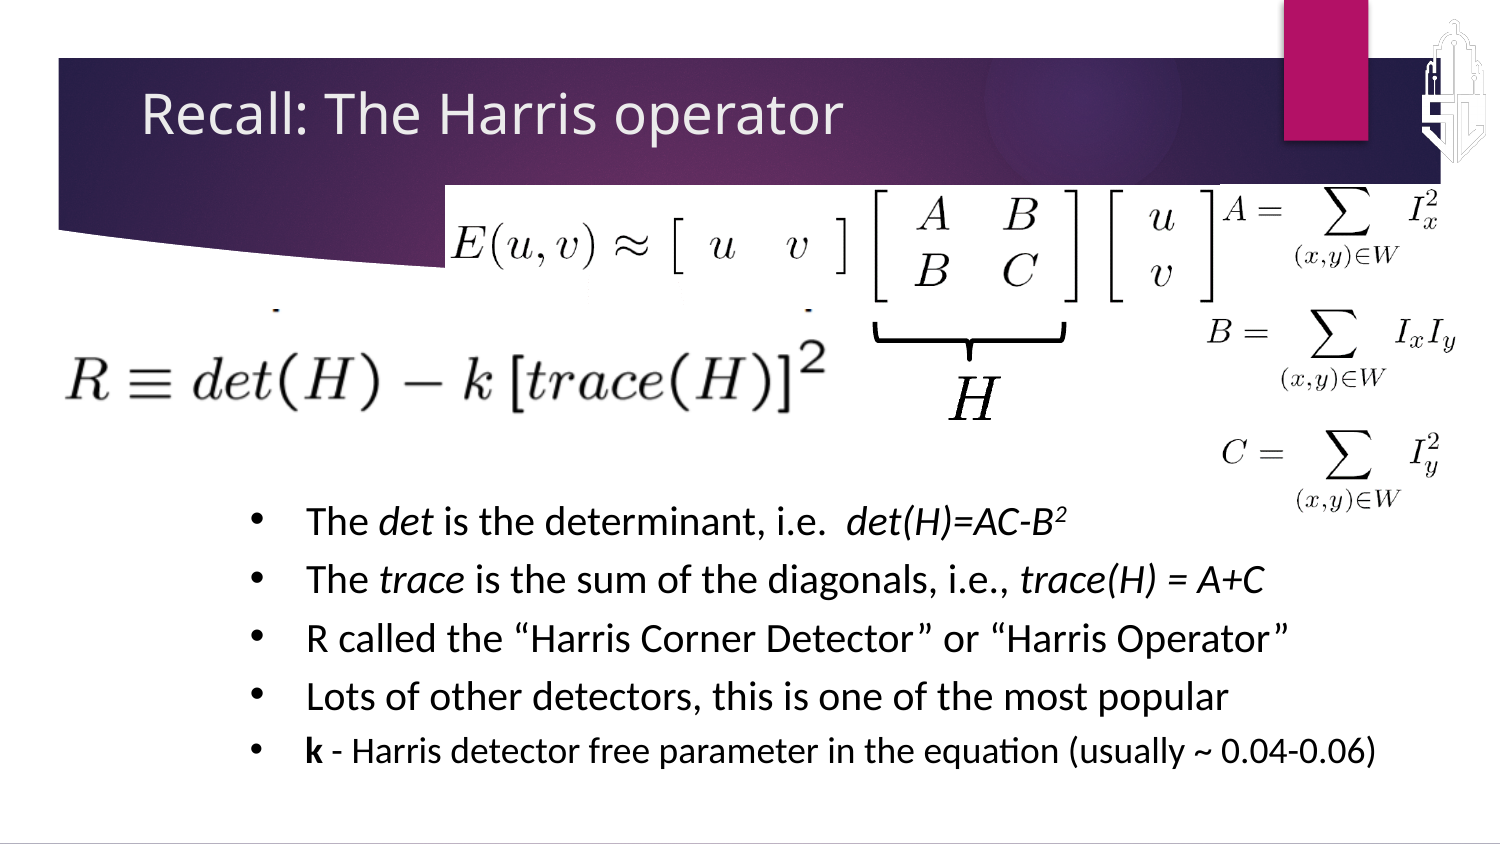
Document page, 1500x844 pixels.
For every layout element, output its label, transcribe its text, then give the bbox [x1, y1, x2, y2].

text_box [874, 321, 1065, 360]
picture [1422, 19, 1486, 163]
picture [1219, 426, 1442, 513]
picture [945, 371, 1003, 422]
text_box The det is the determinant, i.e. det(H)=AC-B2 The trace is the sum of the diagonals, i.e., trace(H) = A+C R called the “Harris Corner Detector” or “Harris Operator” Lots of other detectors, this is one of the most popular k - Harris detector free parameter in the equation (usually ~ 0.04-0.06) [160, 317, 1461, 785]
title Recall: The Harris operator [125, 68, 1204, 156]
picture [445, 184, 1461, 398]
picture [17, 309, 861, 448]
